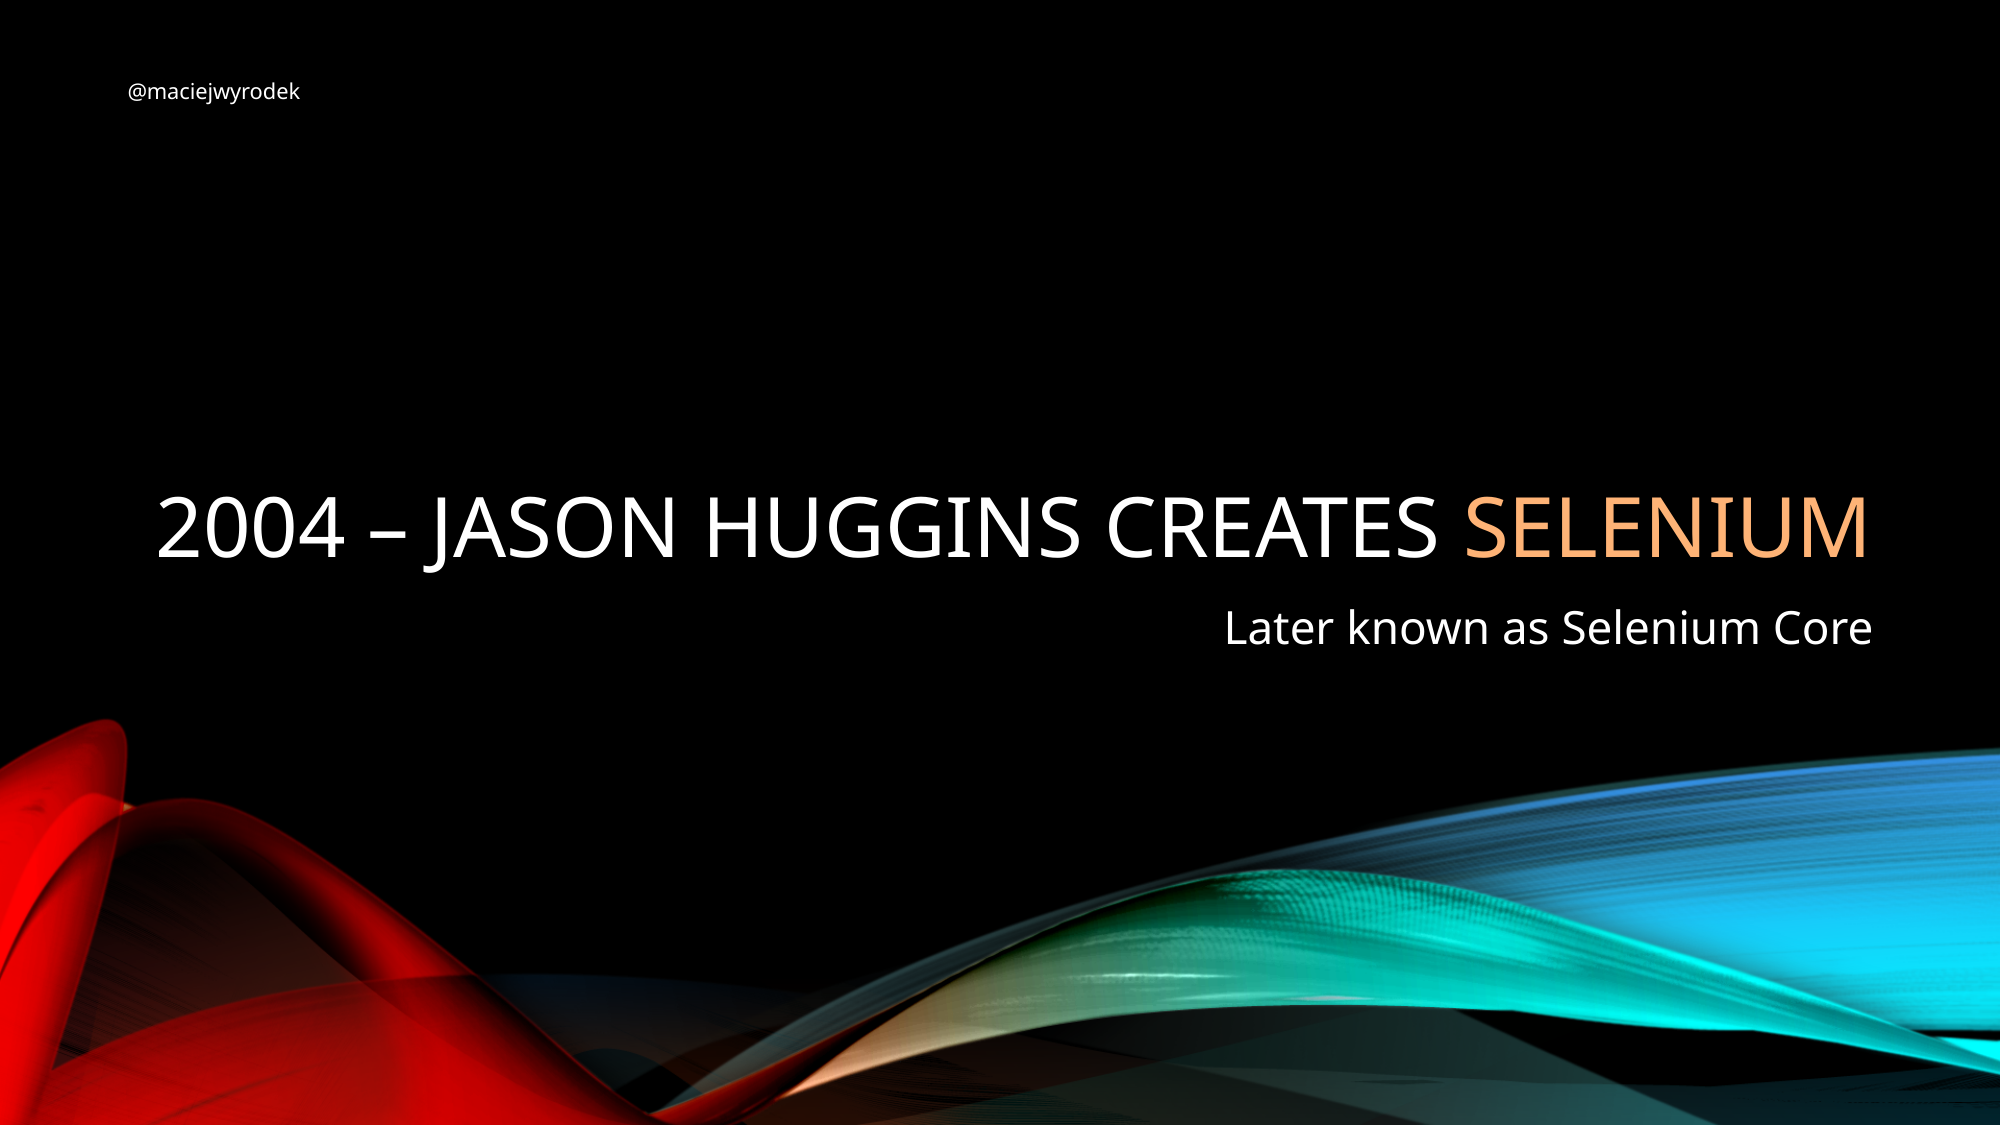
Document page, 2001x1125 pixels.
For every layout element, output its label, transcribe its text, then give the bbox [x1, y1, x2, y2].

footer @maciejwyrodek [112, 62, 1260, 123]
picture [0, 717, 2000, 1125]
list Later known as Selenium Core [168, 597, 1889, 755]
title 2004 – Jason Huggins Creates Selenium [112, 123, 1888, 584]
